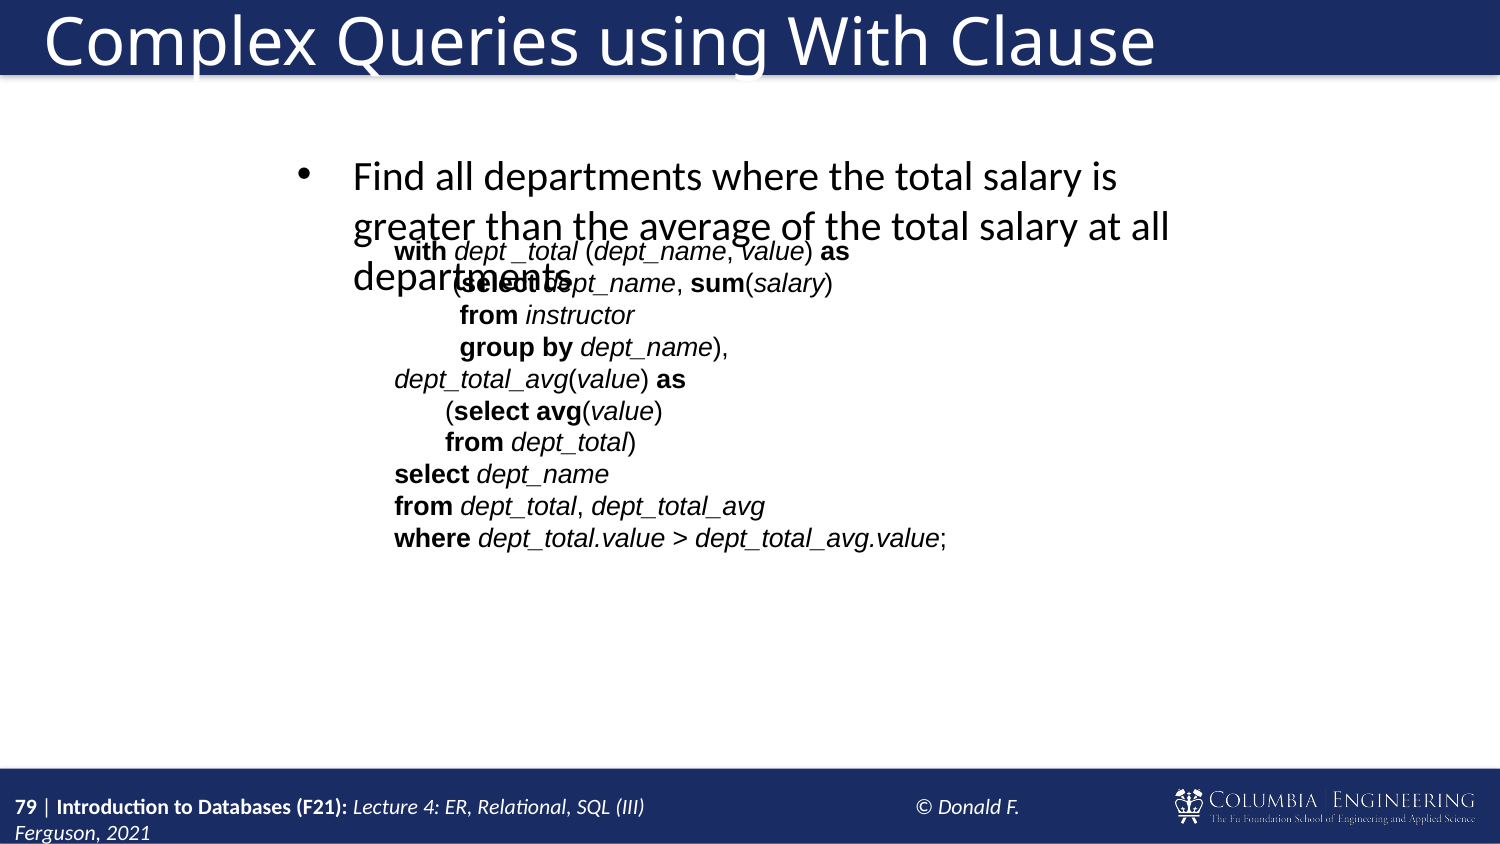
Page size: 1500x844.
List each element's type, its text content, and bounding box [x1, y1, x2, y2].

title Complex Queries using With Clause [28, 0, 1450, 73]
text_box with dept _total (dept_name, value) as (select dept_name, sum(salary) from instructor group by dept_name), dept_total_avg(value) as (select avg(value) from dept_total) select dept_name from dept_total, dept_total_avg where dept_total.value > dept_total_avg.value; [379, 226, 1224, 561]
list Find all departments where the total salary is greater than the average of the total salary at all departments [282, 141, 1212, 227]
